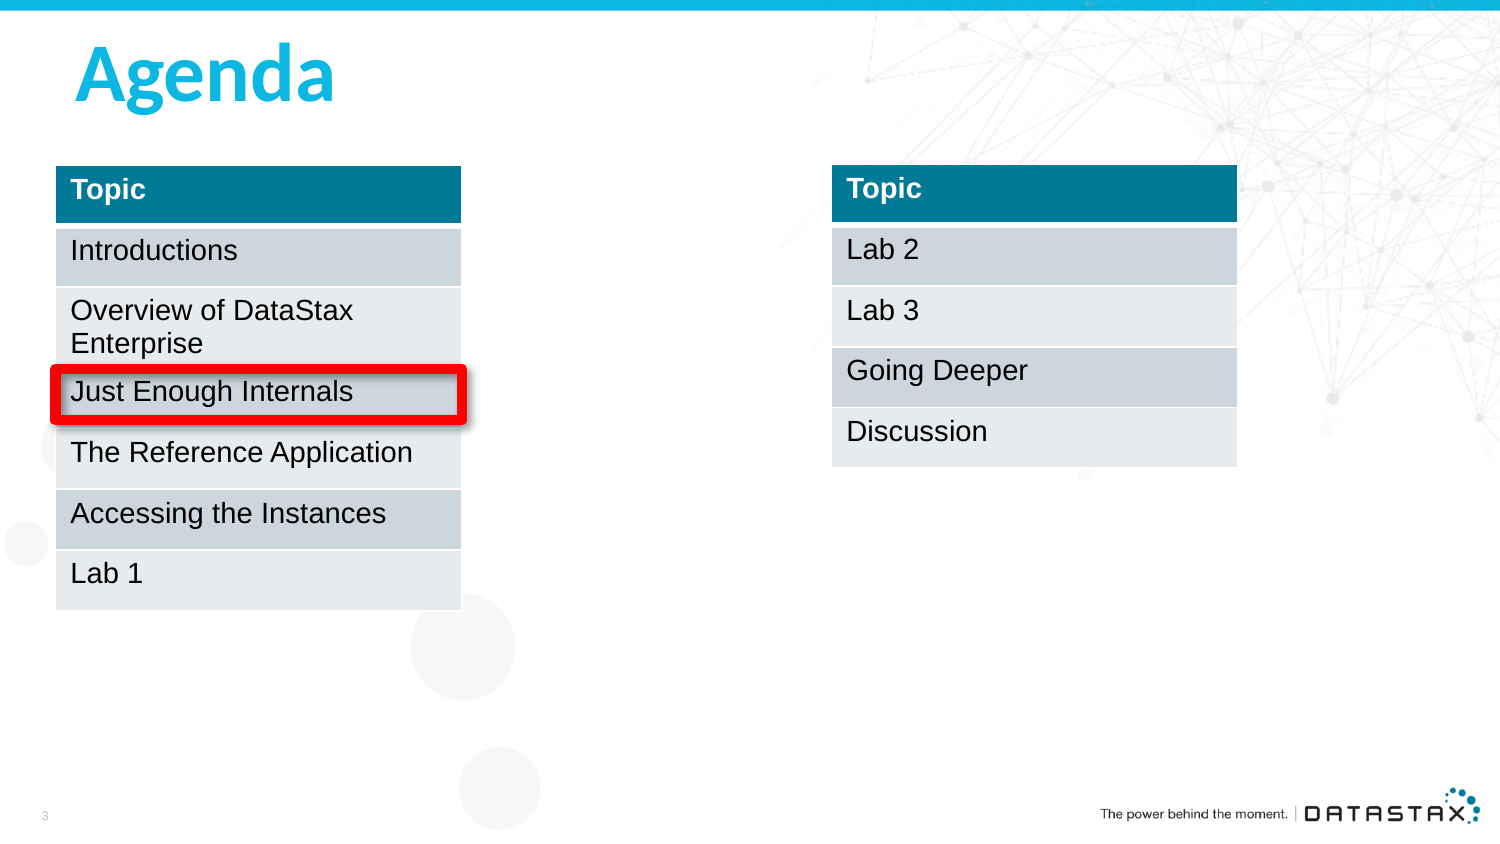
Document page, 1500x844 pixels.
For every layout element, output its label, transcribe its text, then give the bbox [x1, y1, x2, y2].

slide_number 3 [13, 785, 64, 831]
table_cell Lab 1 [56, 551, 461, 610]
table_cell Overview of DataStax Enterprise [56, 288, 461, 366]
title Agenda [75, 44, 1425, 135]
table_cell Lab 2 [832, 228, 1237, 285]
picture [1085, 2, 1094, 8]
picture [1085, 772, 1495, 839]
table_cell The Reference Application [56, 430, 461, 488]
table_cell Lab 3 [832, 287, 1237, 346]
table_cell Discussion [832, 408, 1237, 467]
table_header Topic [56, 166, 461, 223]
text_box [53, 367, 464, 422]
table_header Topic [832, 165, 1237, 222]
table_cell Going Deeper [832, 348, 1237, 407]
table_cell Introductions [56, 229, 461, 286]
table_cell Accessing the Instances [56, 490, 461, 549]
